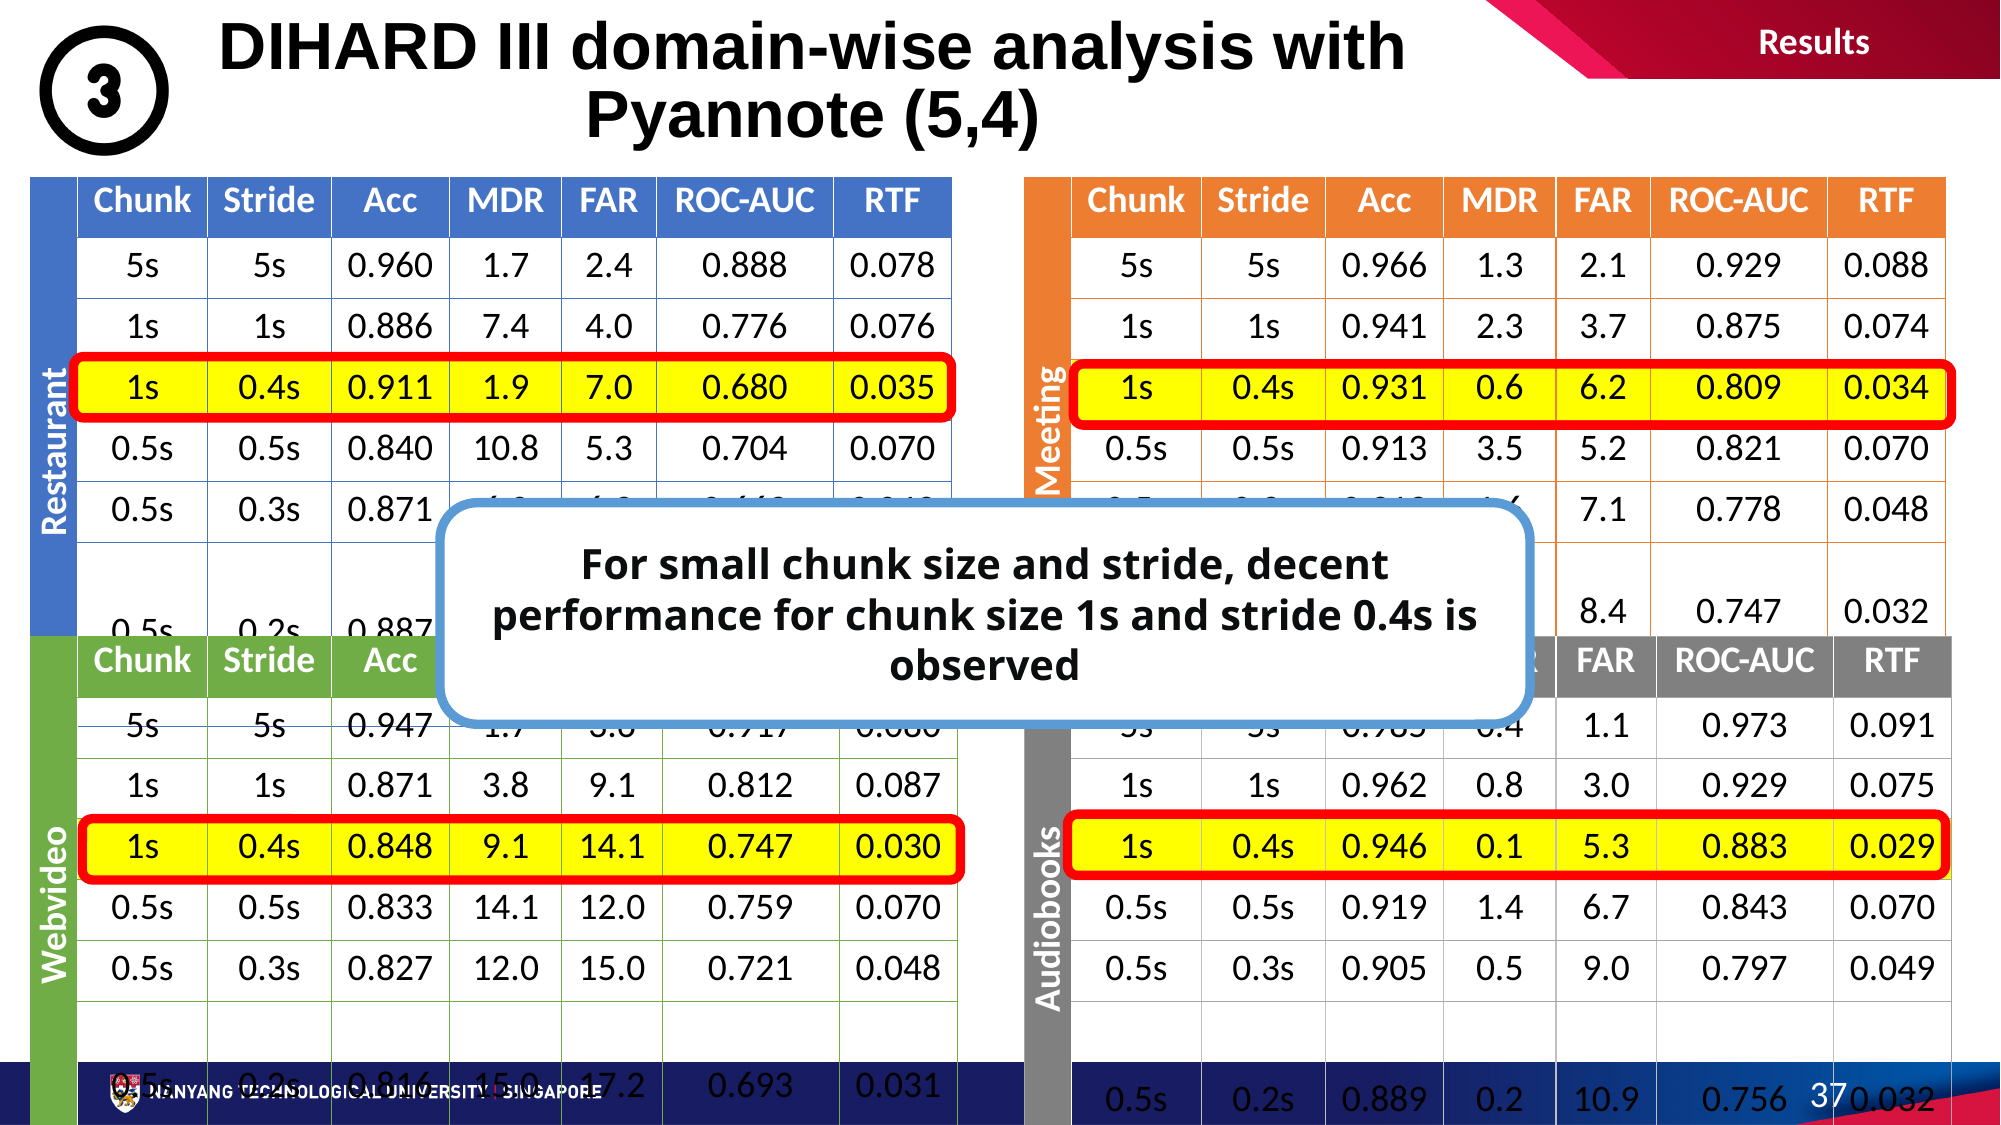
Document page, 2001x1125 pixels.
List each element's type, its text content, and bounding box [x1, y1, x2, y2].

table_cell 0.747 [1651, 543, 1827, 636]
table_cell 6.7 [1557, 880, 1656, 940]
table_cell 12.0 [562, 882, 662, 940]
table_cell 15.0 [450, 1002, 561, 1125]
table_header FAR [562, 204, 656, 237]
table_cell 3.7 [1557, 299, 1650, 359]
text_box [72, 355, 953, 419]
table_cell 0.662 [657, 482, 833, 501]
table_cell 0.5s [1072, 941, 1201, 1001]
table_cell 6.0 [450, 482, 561, 511]
text_box DIHARD III domain-wise analysis with Pyannote (5,4) [137, 0, 1490, 204]
table_cell 0.049 [834, 482, 951, 501]
table_cell 1s [1202, 759, 1325, 813]
table_cell 5s [1072, 238, 1201, 298]
picture [1952, 1062, 2000, 1125]
table_cell 0.693 [663, 1002, 839, 1125]
table_cell 0.2 [1444, 1002, 1555, 1125]
table_cell 6.9 [562, 482, 656, 501]
table_cell 0.840 [332, 421, 449, 481]
table_cell 0.087 [840, 759, 957, 818]
picture [958, 1062, 1024, 1125]
table_cell 0.5s [78, 941, 207, 1001]
text_box For small chunk size and stride, decent performance for chunk size 1s and stride 0.4s is observed [438, 501, 1532, 726]
table_cell 5s [208, 698, 331, 758]
table_cell 1s [78, 819, 85, 879]
table_cell 9.1 [562, 759, 662, 817]
table_cell 0.962 [1326, 759, 1443, 813]
table_cell 3.0 [1557, 759, 1656, 813]
table_cell 0.031 [840, 1002, 957, 1125]
table_cell 0.5s [78, 421, 207, 481]
table_cell 0.3s [1202, 482, 1325, 501]
table_cell 0.5s [1072, 421, 1201, 481]
table_cell 5s [1202, 238, 1325, 298]
table_cell 0.2s [208, 1002, 331, 1125]
table_cell 0.2s [208, 543, 331, 636]
table_header Stride [208, 637, 331, 697]
table_cell 0.966 [1326, 238, 1443, 298]
table_cell 0.704 [657, 421, 833, 481]
table_header ROC-AUC [1657, 637, 1833, 697]
table_cell 0.5s [1072, 482, 1201, 501]
table_cell 0.5s [78, 880, 207, 940]
table_cell 1s [208, 299, 331, 355]
table_cell 2.1 [1557, 238, 1650, 298]
table_cell 0.929 [1657, 759, 1833, 813]
table_cell 0.797 [1657, 941, 1833, 1001]
table_cell 5s [1072, 726, 1201, 758]
table_cell 0.973 [1657, 698, 1833, 758]
table_cell 0.7 [1532, 543, 1555, 636]
table_header Stride [1202, 204, 1325, 237]
table_cell 0.4 [1444, 698, 1555, 758]
table_header RTF [1834, 637, 1951, 697]
table_header RTF [1828, 178, 1945, 237]
table_cell 0.5s [78, 1002, 207, 1125]
table_cell 3.5 [1444, 427, 1555, 481]
table_cell 0.032 [1828, 543, 1945, 636]
text_box [1072, 362, 1953, 427]
table_cell 0.080 [840, 726, 957, 758]
table_cell 0.905 [1326, 941, 1443, 1001]
table_cell 0.5s [208, 421, 331, 481]
table_cell 0.985 [1326, 726, 1443, 758]
table_header MDR [450, 204, 561, 237]
table_cell 0.871 [332, 482, 449, 542]
table_cell 0.5s [1202, 427, 1325, 481]
table_cell 0.843 [1657, 880, 1833, 940]
table_cell 0.917 [663, 726, 839, 758]
table_cell 0.049 [1834, 941, 1951, 1001]
table_cell 0.076 [834, 299, 951, 359]
table_cell 0.8 [1444, 759, 1555, 813]
table_cell 0.889 [1326, 1002, 1443, 1125]
table_header Chunk [78, 178, 207, 237]
table_cell 0.875 [1651, 299, 1827, 359]
table_cell 0.048 [1828, 482, 1945, 542]
table_cell 1s [78, 299, 207, 356]
table_cell 0.913 [1326, 482, 1443, 501]
table_cell 1.1 [1557, 698, 1656, 758]
table_header ROC-AUC [1651, 178, 1827, 237]
table_header FAR [1557, 637, 1656, 697]
table_cell 0.821 [1651, 427, 1827, 481]
table_header MDR [1531, 637, 1555, 697]
table_cell 0.887 [332, 543, 438, 636]
table_cell 2.4 [562, 238, 656, 298]
table_cell 0.721 [663, 941, 839, 1001]
picture [34, 21, 173, 160]
table_cell 5s [78, 698, 207, 758]
table_cell 0.816 [332, 1002, 449, 1125]
table_cell 17.2 [562, 1002, 662, 1125]
table_cell 1.4 [1444, 880, 1555, 940]
table_cell 1s [208, 759, 331, 817]
table_cell 7.4 [450, 299, 561, 355]
table_cell 1s [1202, 299, 1325, 359]
table_header ROC-AUC [657, 204, 833, 237]
table_cell 0.074 [1828, 299, 1945, 359]
table_cell 0.2s [1202, 1002, 1325, 1125]
table_cell 0.5s [78, 482, 207, 542]
table_cell 5s [208, 238, 331, 298]
table_cell 0.778 [1651, 482, 1827, 542]
table_cell 1s [1072, 360, 1201, 370]
table_cell 3.8 [450, 759, 561, 817]
table_cell 0.812 [663, 759, 839, 817]
table_cell 15.0 [562, 941, 662, 1001]
table_cell 5.3 [562, 421, 656, 481]
table_header RTF [834, 204, 951, 237]
table_header Stride [208, 204, 331, 237]
table_cell 0.029 [1834, 819, 1951, 879]
table_cell 5.2 [1557, 427, 1650, 481]
table_header Restaurant [31, 178, 77, 636]
table_cell 0.3s [1202, 941, 1325, 1001]
table_cell 0.919 [1326, 880, 1443, 940]
table_header Acc [332, 637, 439, 697]
table_cell 0.075 [1834, 759, 1951, 818]
table_cell 1s [78, 759, 207, 818]
table_cell 1.3 [1444, 238, 1555, 298]
table_cell 0.913 [1326, 427, 1443, 481]
table_cell 10.9 [1557, 1002, 1656, 1125]
table_cell 0.756 [1657, 1002, 1833, 1125]
table_cell 1.6 [1444, 482, 1555, 542]
text_box [1066, 813, 1947, 877]
table_cell 0.5s [1202, 880, 1325, 940]
table_cell 3.6 [562, 726, 662, 758]
table_cell 0.776 [657, 299, 833, 355]
table_cell 7.1 [1557, 482, 1650, 542]
table_cell 4.0 [562, 299, 656, 355]
table_cell 0.5s [1072, 880, 1201, 940]
table_cell 1.7 [450, 716, 561, 758]
picture [0, 1062, 30, 1125]
table_cell 0.078 [834, 238, 951, 298]
table_cell 9.0 [1557, 941, 1656, 1001]
table_cell 0.929 [1651, 238, 1827, 298]
table_cell 5s [1202, 726, 1325, 758]
table_cell 0.088 [1828, 238, 1945, 298]
table_cell 0.960 [332, 238, 449, 298]
table_cell 14.1 [450, 882, 561, 940]
table_cell 0.833 [332, 882, 449, 940]
table_cell 1s [1072, 759, 1201, 814]
table_header Acc [1326, 204, 1443, 237]
table_cell 0.941 [1326, 299, 1443, 359]
table_cell 0.070 [1834, 880, 1951, 940]
table_cell 1.7 [450, 238, 561, 298]
table_cell 0.070 [1828, 426, 1945, 481]
table_header Audiobooks [1025, 726, 1071, 1125]
table_cell 0.048 [840, 941, 957, 1001]
table_cell 10.8 [450, 421, 561, 481]
table_header MDR [1444, 178, 1555, 237]
table_cell 0.3s [208, 941, 331, 1001]
table_header Chunk [78, 637, 207, 697]
table_cell 0.947 [332, 698, 449, 758]
text_box [81, 817, 962, 882]
table_cell 0.3s [208, 482, 331, 542]
table_cell 0.035 [834, 415, 951, 420]
table_header Chunk [1072, 204, 1201, 237]
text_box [1484, 0, 2000, 79]
table_cell 0.886 [332, 299, 449, 355]
table_header Acc [332, 204, 449, 237]
table_cell 12.0 [450, 941, 561, 1001]
table_cell 0.032 [1834, 1002, 1951, 1125]
table_cell 0.070 [834, 421, 951, 481]
table_cell 0.827 [332, 941, 449, 1001]
table_cell 0.5s [78, 543, 207, 636]
table_cell 0.070 [840, 880, 957, 940]
table_cell 0.759 [663, 882, 839, 940]
table_cell 1s [1072, 299, 1201, 359]
table_cell 5s [78, 238, 207, 298]
table_cell 2.3 [1444, 299, 1555, 359]
table_cell 0.5s [1072, 1002, 1201, 1125]
table_cell 0.5s [208, 882, 331, 940]
table_cell 0.5 [1444, 941, 1555, 1001]
table_cell 8.4 [1557, 543, 1650, 636]
table_cell 0.888 [657, 238, 833, 298]
table_cell 0.871 [332, 759, 449, 817]
table_header FAR [1557, 178, 1650, 237]
table_header Meeting [1025, 204, 1071, 501]
table_header Webvideo [31, 637, 77, 1125]
table_cell 0.091 [1834, 698, 1951, 758]
